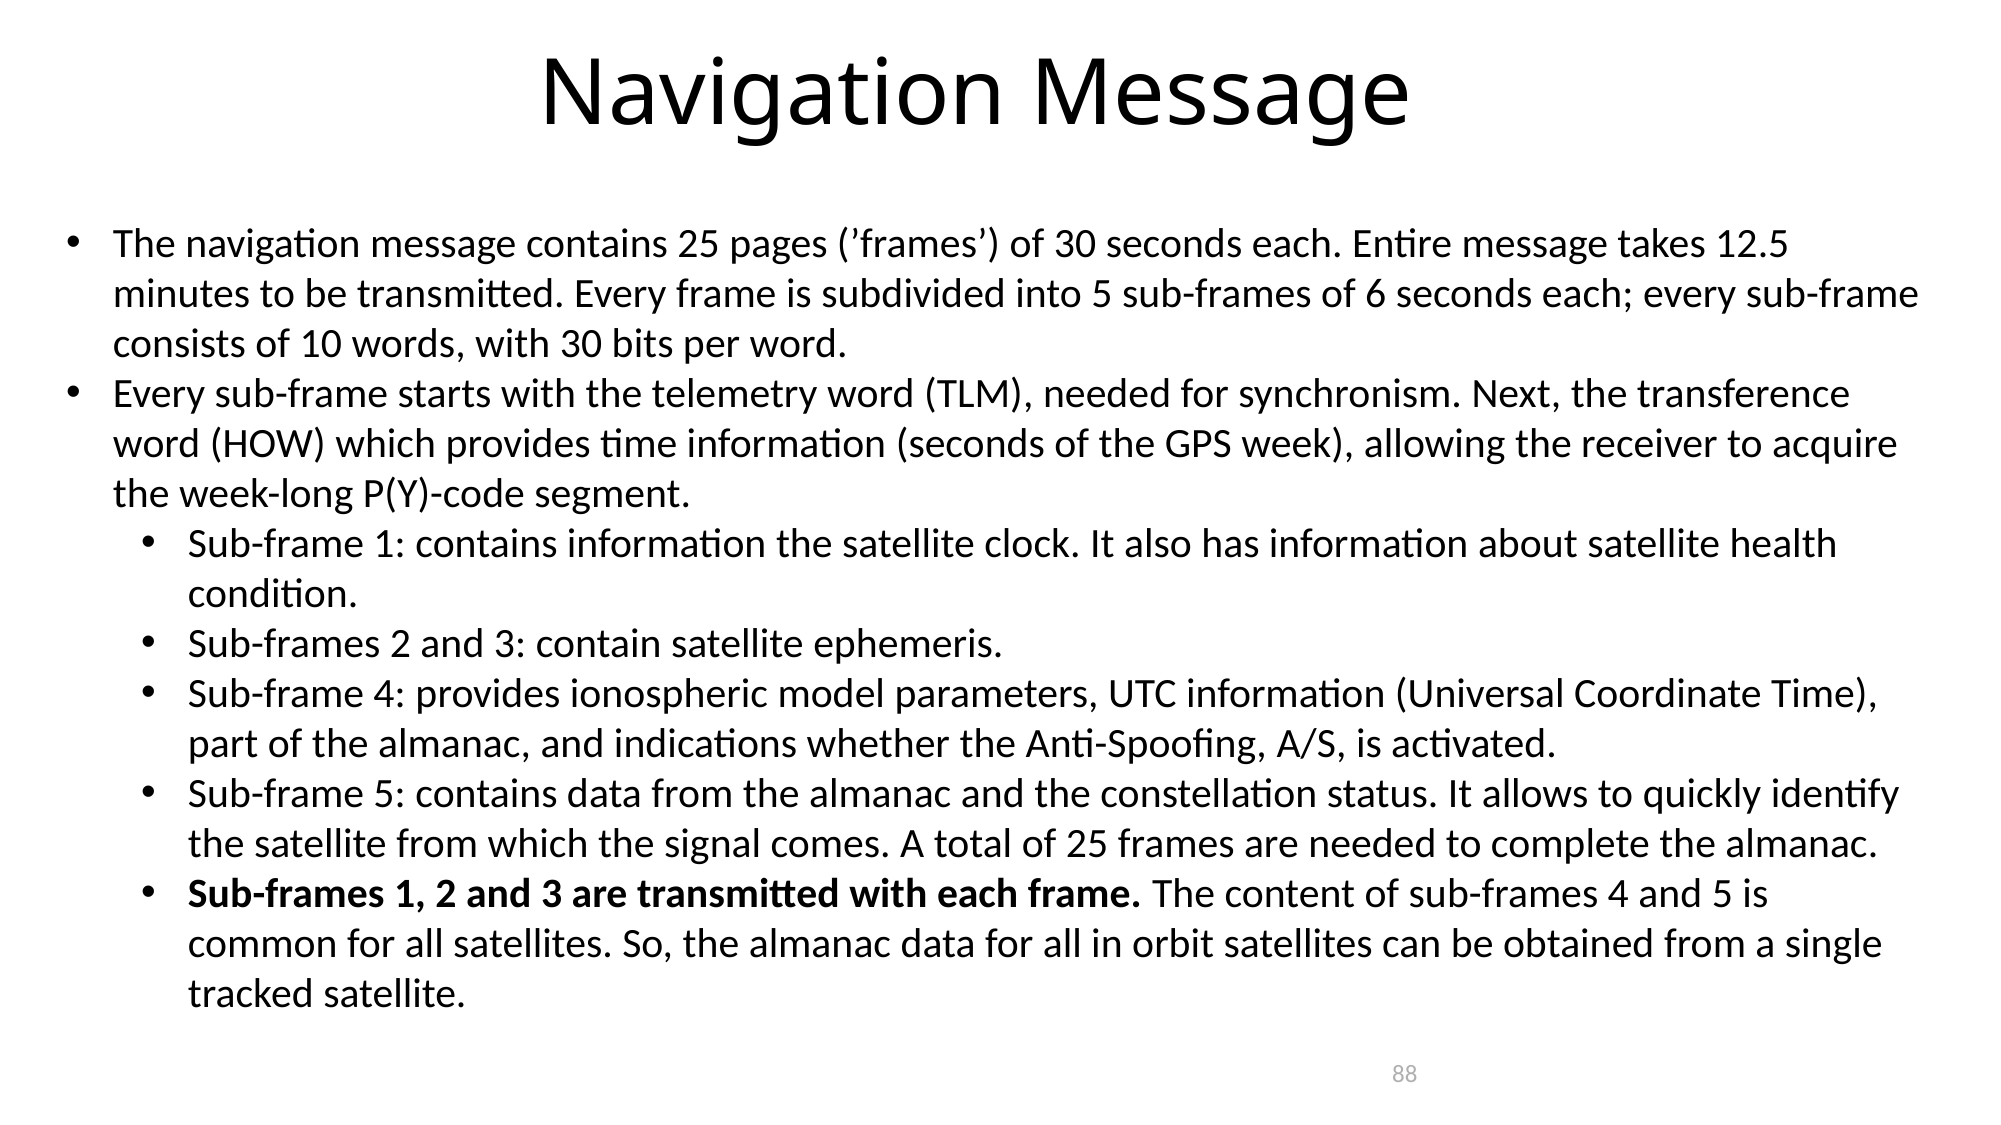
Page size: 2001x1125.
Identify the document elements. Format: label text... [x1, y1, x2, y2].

text_box The navigation message contains 25 pages (’frames’) of 30 seconds each. Entire message takes 12.5 minutes to be transmitted. Every frame is subdivided into 5 sub-frames of 6 seconds each; every sub-frame consists of 10 words, with 30 bits per word. Every sub-frame starts with the telemetry word (TLM), needed for synchronism. Next, the transference word (HOW) which provides time information (seconds of the GPS week), allowing the receiver to acquire the week-long P(Y)-code segment. Sub-frame 1: contains information the satellite clock. It also has information about satellite health condition. Sub-frames 2 and 3: contain satellite ephemeris. Sub-frame 4: provides ionospheric model parameters, UTC information (Universal Coordinate Time), part of the almanac, and indications whether the Anti-Spoofing, A/S, is activated. Sub-frame 5: contains data from the almanac and the constellation status. It allows to quickly identify the satellite from which the signal comes. A total of 25 frames are needed to complete the almanac. Sub-frames 1, 2 and 3 are transmitted with each frame. The content of sub-frames 4 and 5 is common for all satellites. So, the almanac data for all in orbit satellites can be obtained from a single tracked satellite. [58, 208, 1932, 1094]
slide_number 88 [1074, 738, 1425, 1125]
text_box Navigation Message [30, 25, 1922, 151]
